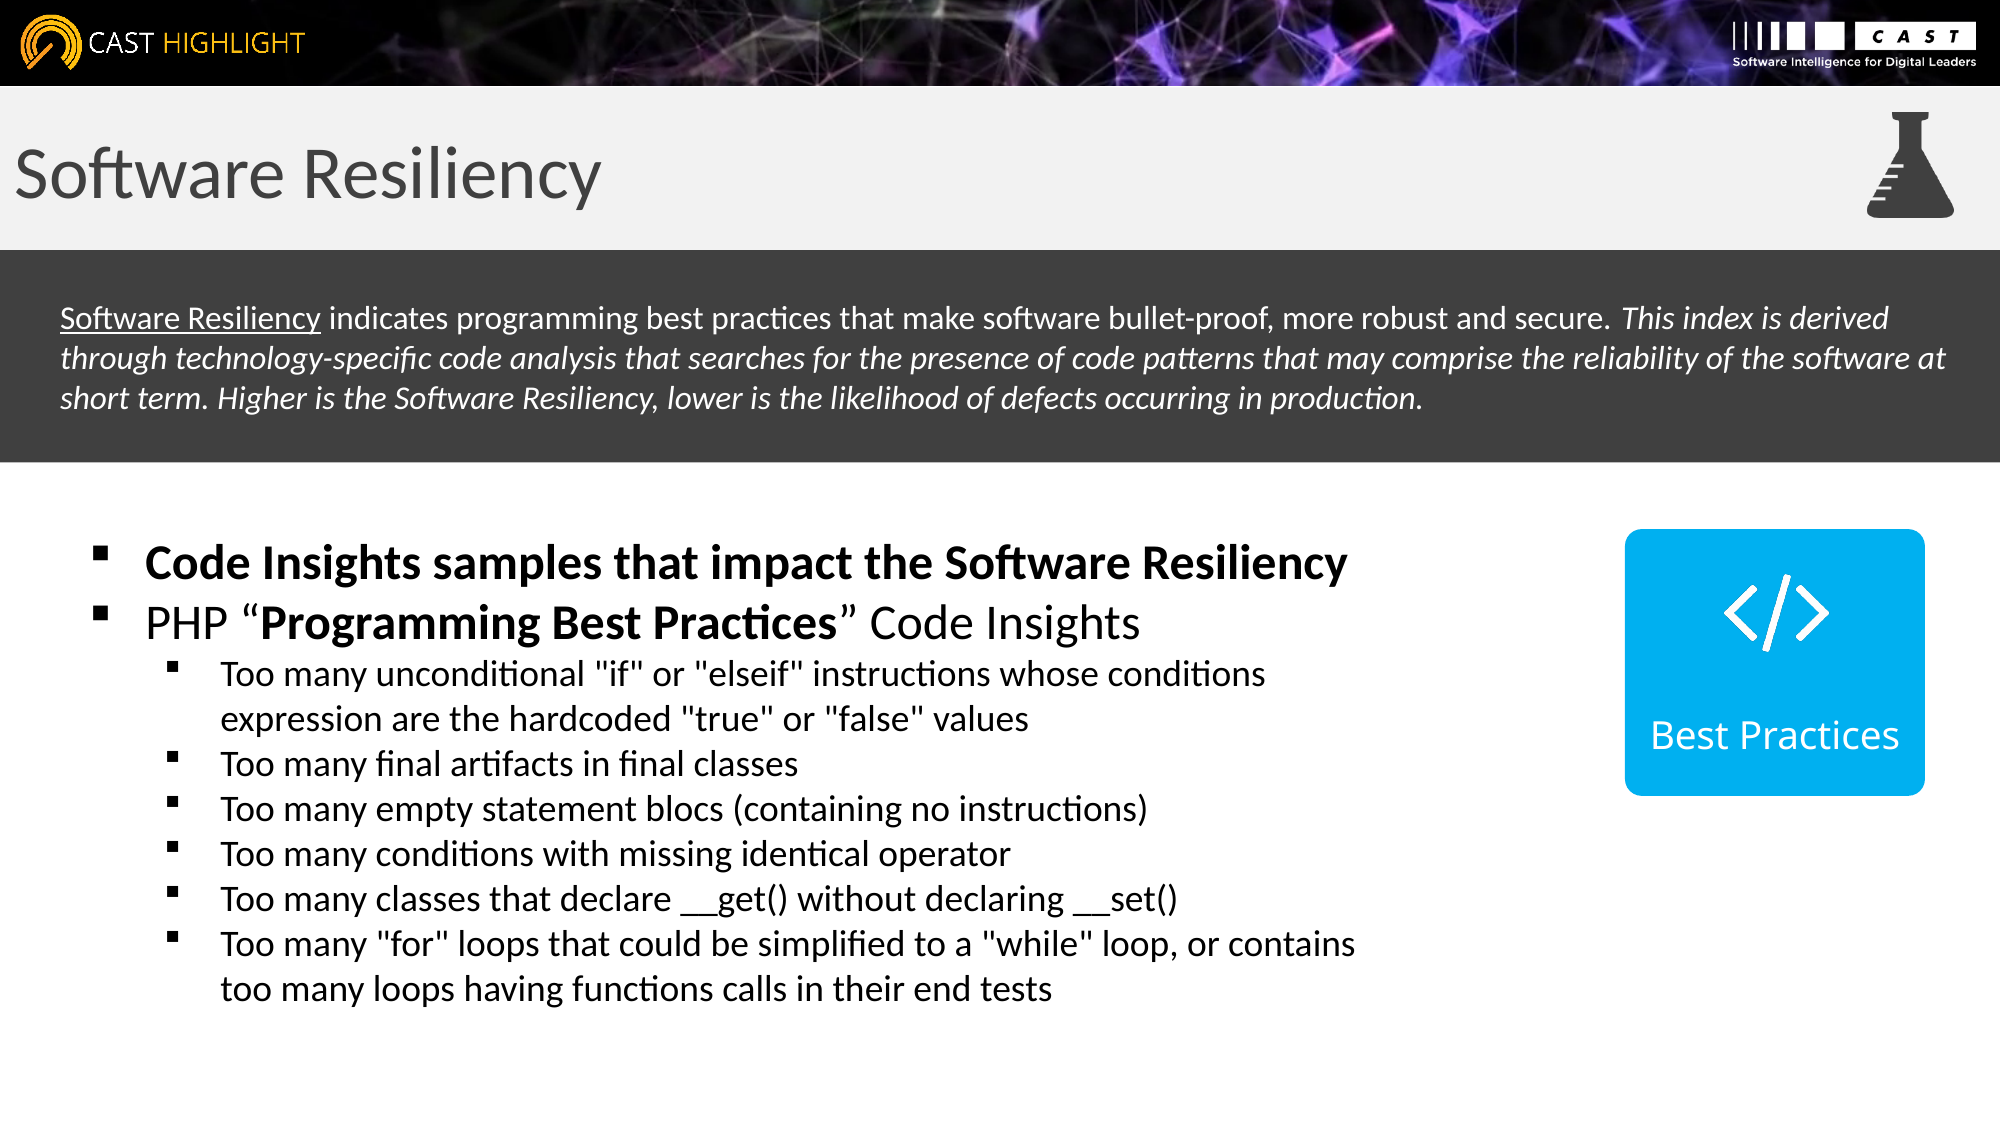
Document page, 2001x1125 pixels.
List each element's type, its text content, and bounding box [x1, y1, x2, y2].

picture [0, 0, 2000, 85]
picture [1856, 112, 1963, 219]
text_box Code Insights samples that impact the Software Resiliency PHP “Programming Best Practices” Code Insights Too many unconditional "if" or "elseif" instructions whose conditions expression are the hardcoded "true" or "false" values Too many final artifacts in final classes Too many empty statement blocs (containing no instructions) Too many conditions with missing identical operator Too many classes that declare __get() without declaring __set() Too many "for" loops that could be simplified to a "while" loop, or contains too many loops having functions calls in their end tests [0, 521, 1400, 1017]
text_box Software Resiliency [0, 85, 2000, 252]
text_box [1624, 512, 1926, 797]
text_box Software Resiliency indicates programming best practices that make software bullet-proof, more robust and secure. This index is derived through technology-specific code analysis that searches for the presence of code patterns that may comprise the reliability of the software at short term. Higher is the Software Resiliency, lower is the likelihood of defects occurring in production. [0, 252, 2000, 464]
